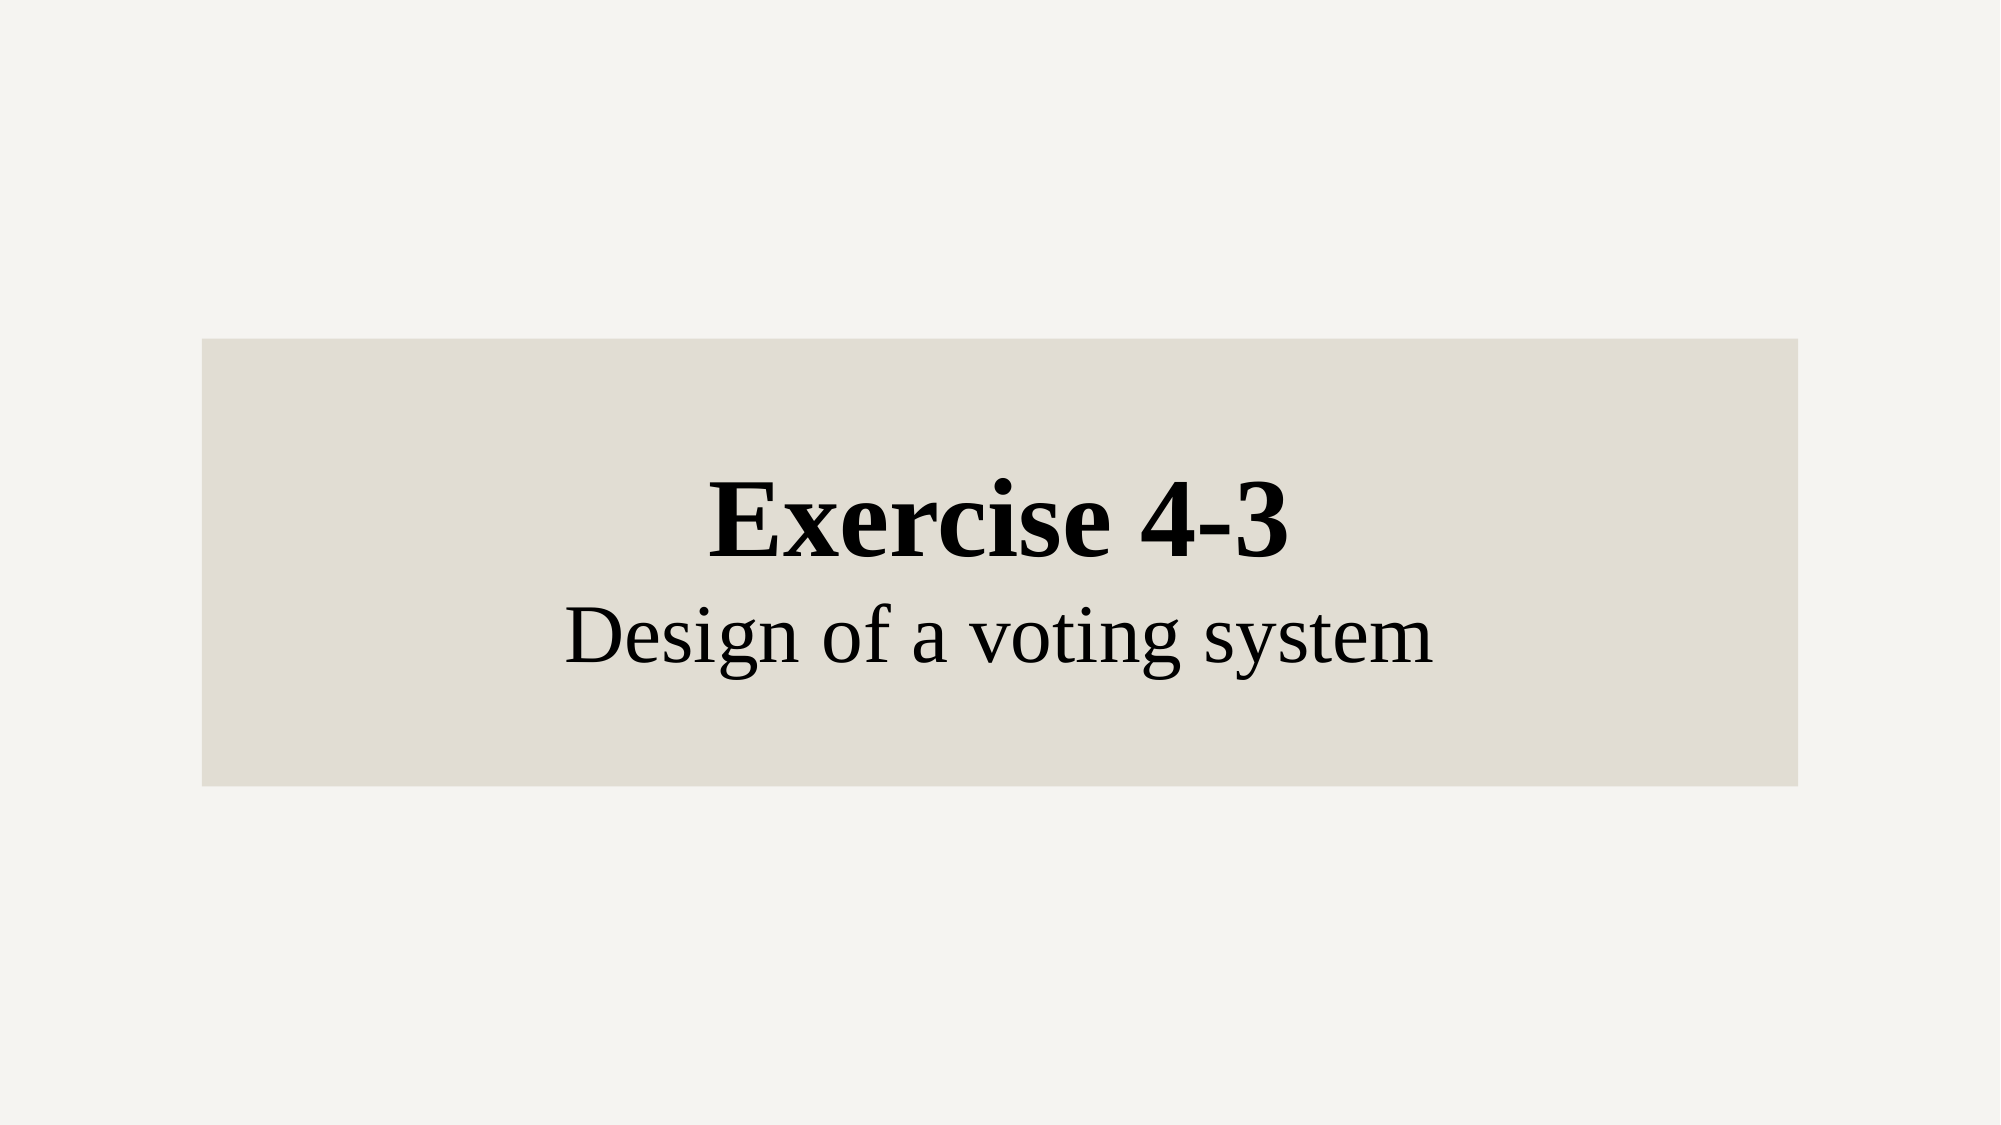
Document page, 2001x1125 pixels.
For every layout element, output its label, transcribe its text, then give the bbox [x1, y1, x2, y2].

text_box [0, 0, 2000, 1125]
text_box Exercise 4-3 Design of a voting system [201, 436, 1799, 686]
text_box [201, 337, 1799, 436]
text_box [201, 686, 1799, 787]
